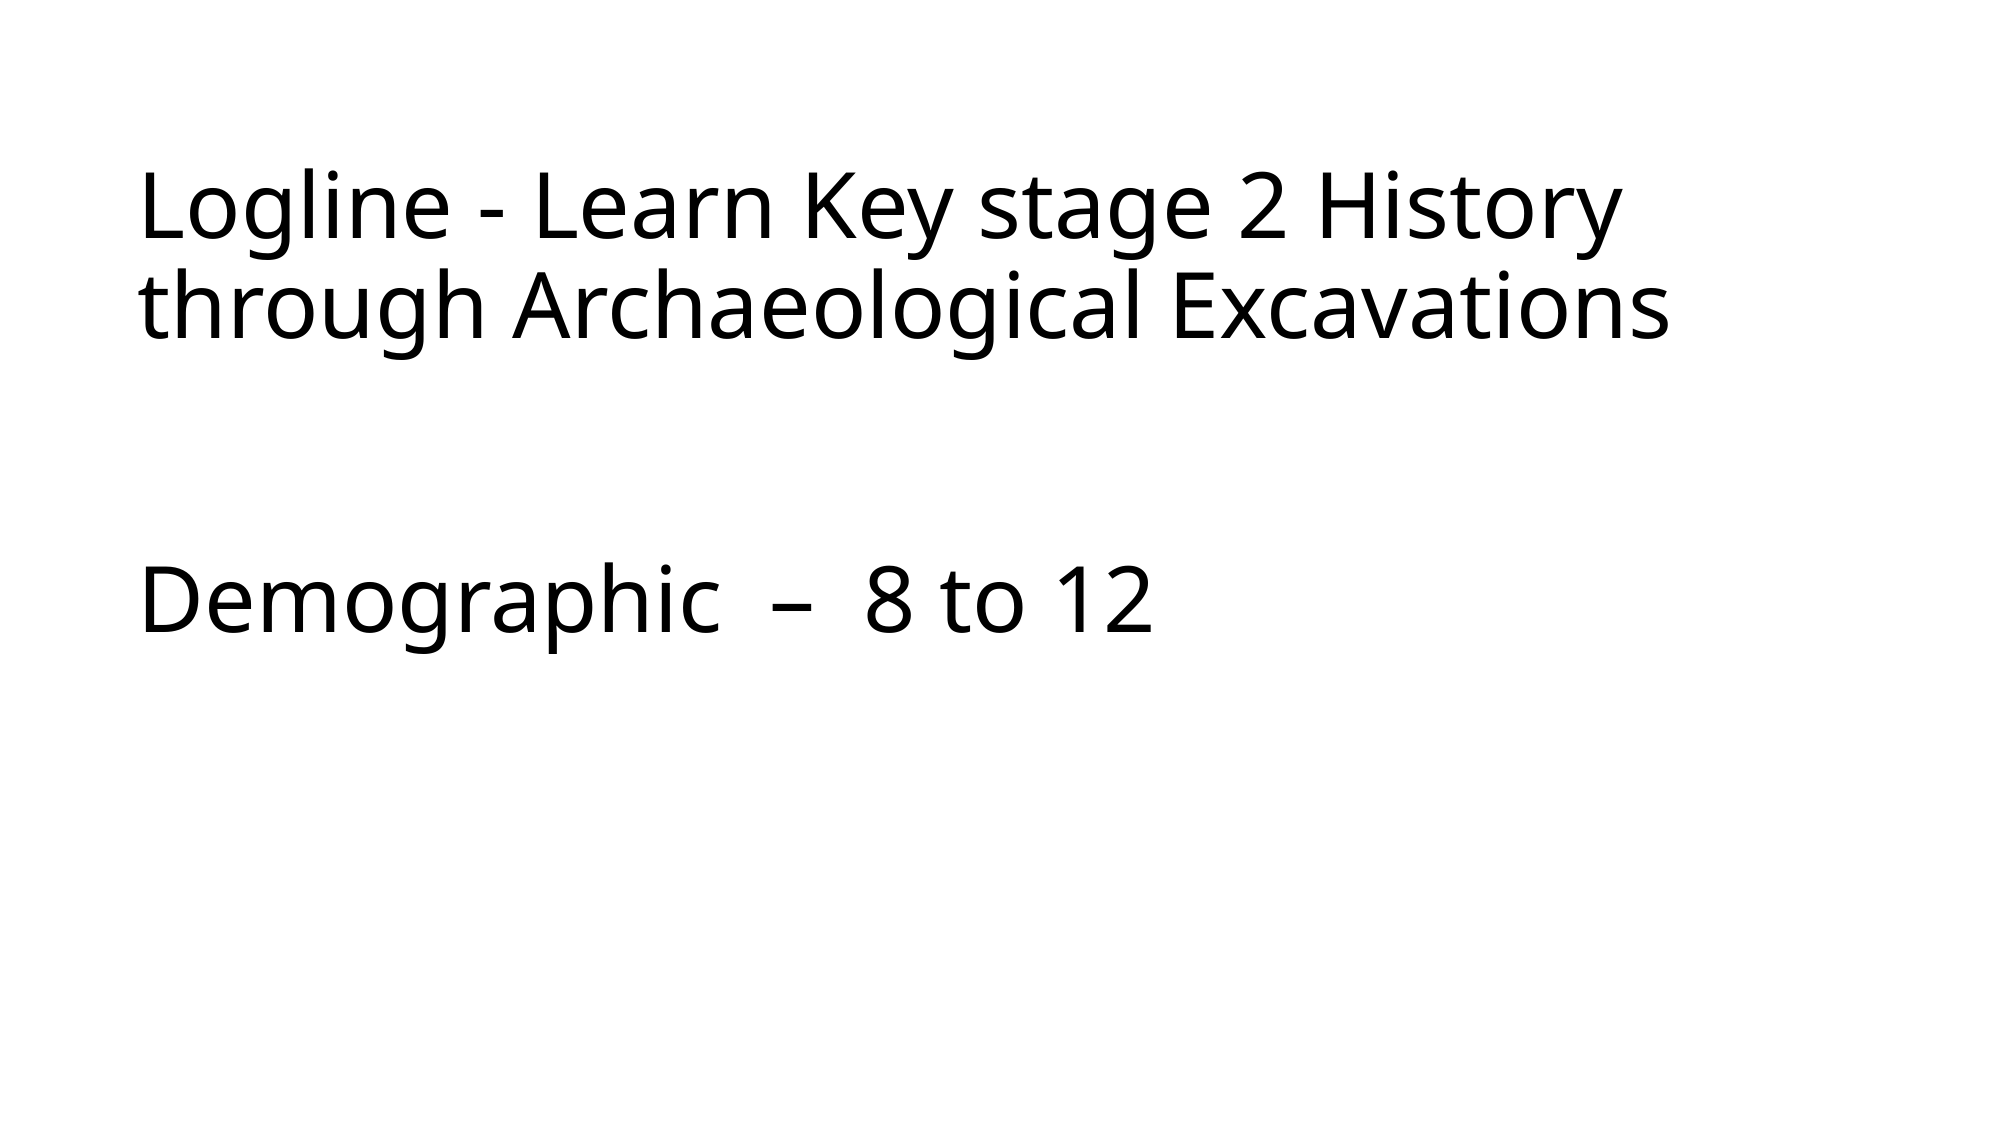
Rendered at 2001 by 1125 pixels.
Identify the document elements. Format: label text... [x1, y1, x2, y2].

text_box Demographic – 8 to 12 [122, 494, 1848, 712]
title Logline - Learn Key stage 2 History through Archaeological Excavations [122, 150, 1848, 368]
